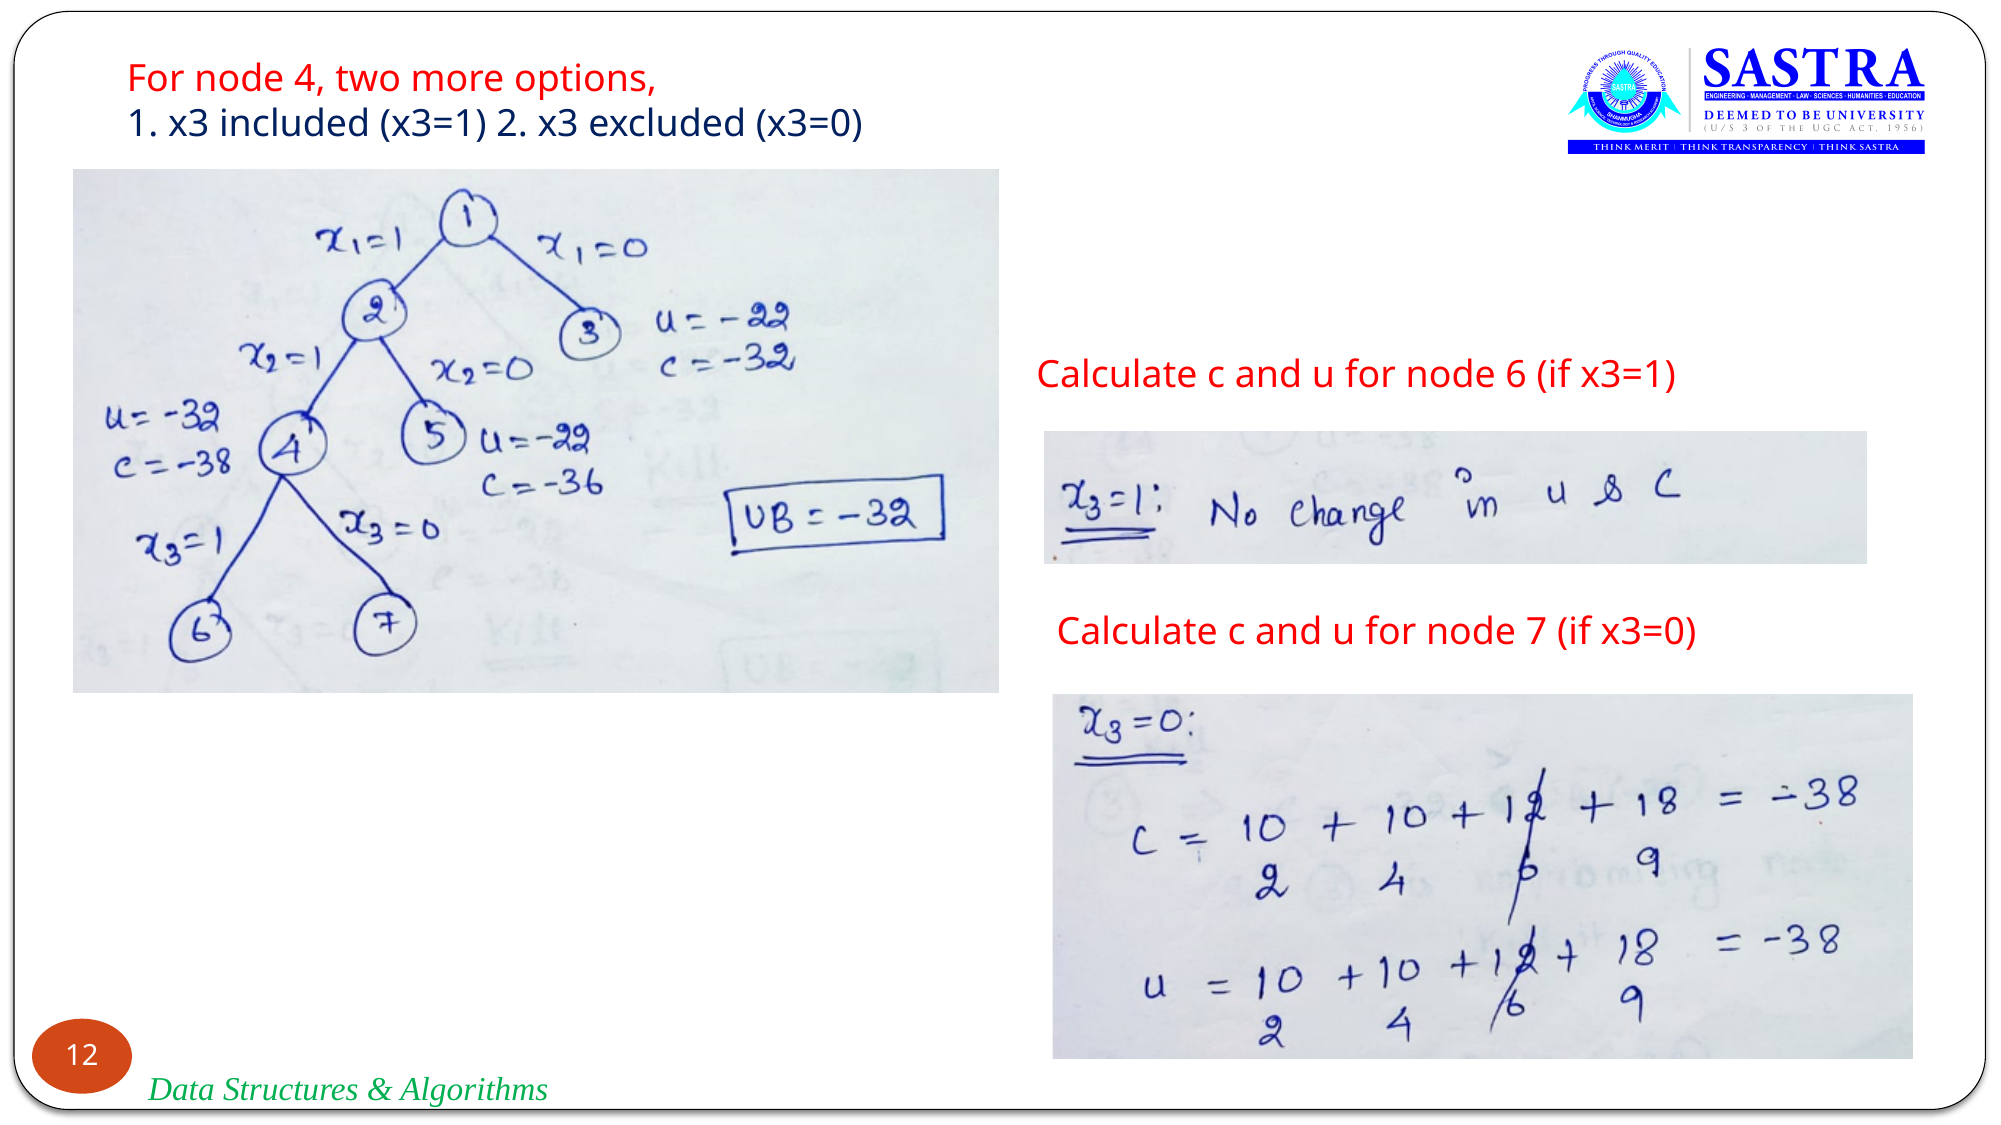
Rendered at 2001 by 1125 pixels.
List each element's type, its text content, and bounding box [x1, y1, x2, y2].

text_box Calculate c and u for node 6 (if x3=1) [1021, 342, 1692, 402]
picture [73, 169, 999, 694]
footer Data Structures & Algorithms [133, 1050, 1000, 1125]
text_box For node 4, two more options, 1. x3 included (x3=1) 2. x3 excluded (x3=0) [112, 46, 878, 152]
text_box Calculate c and u for node 7 (if x3=0) [1041, 599, 1712, 660]
slide_number 12 [32, 1018, 132, 1094]
picture [1049, 694, 1913, 1059]
picture [1044, 430, 1867, 565]
picture [1546, 28, 1947, 172]
